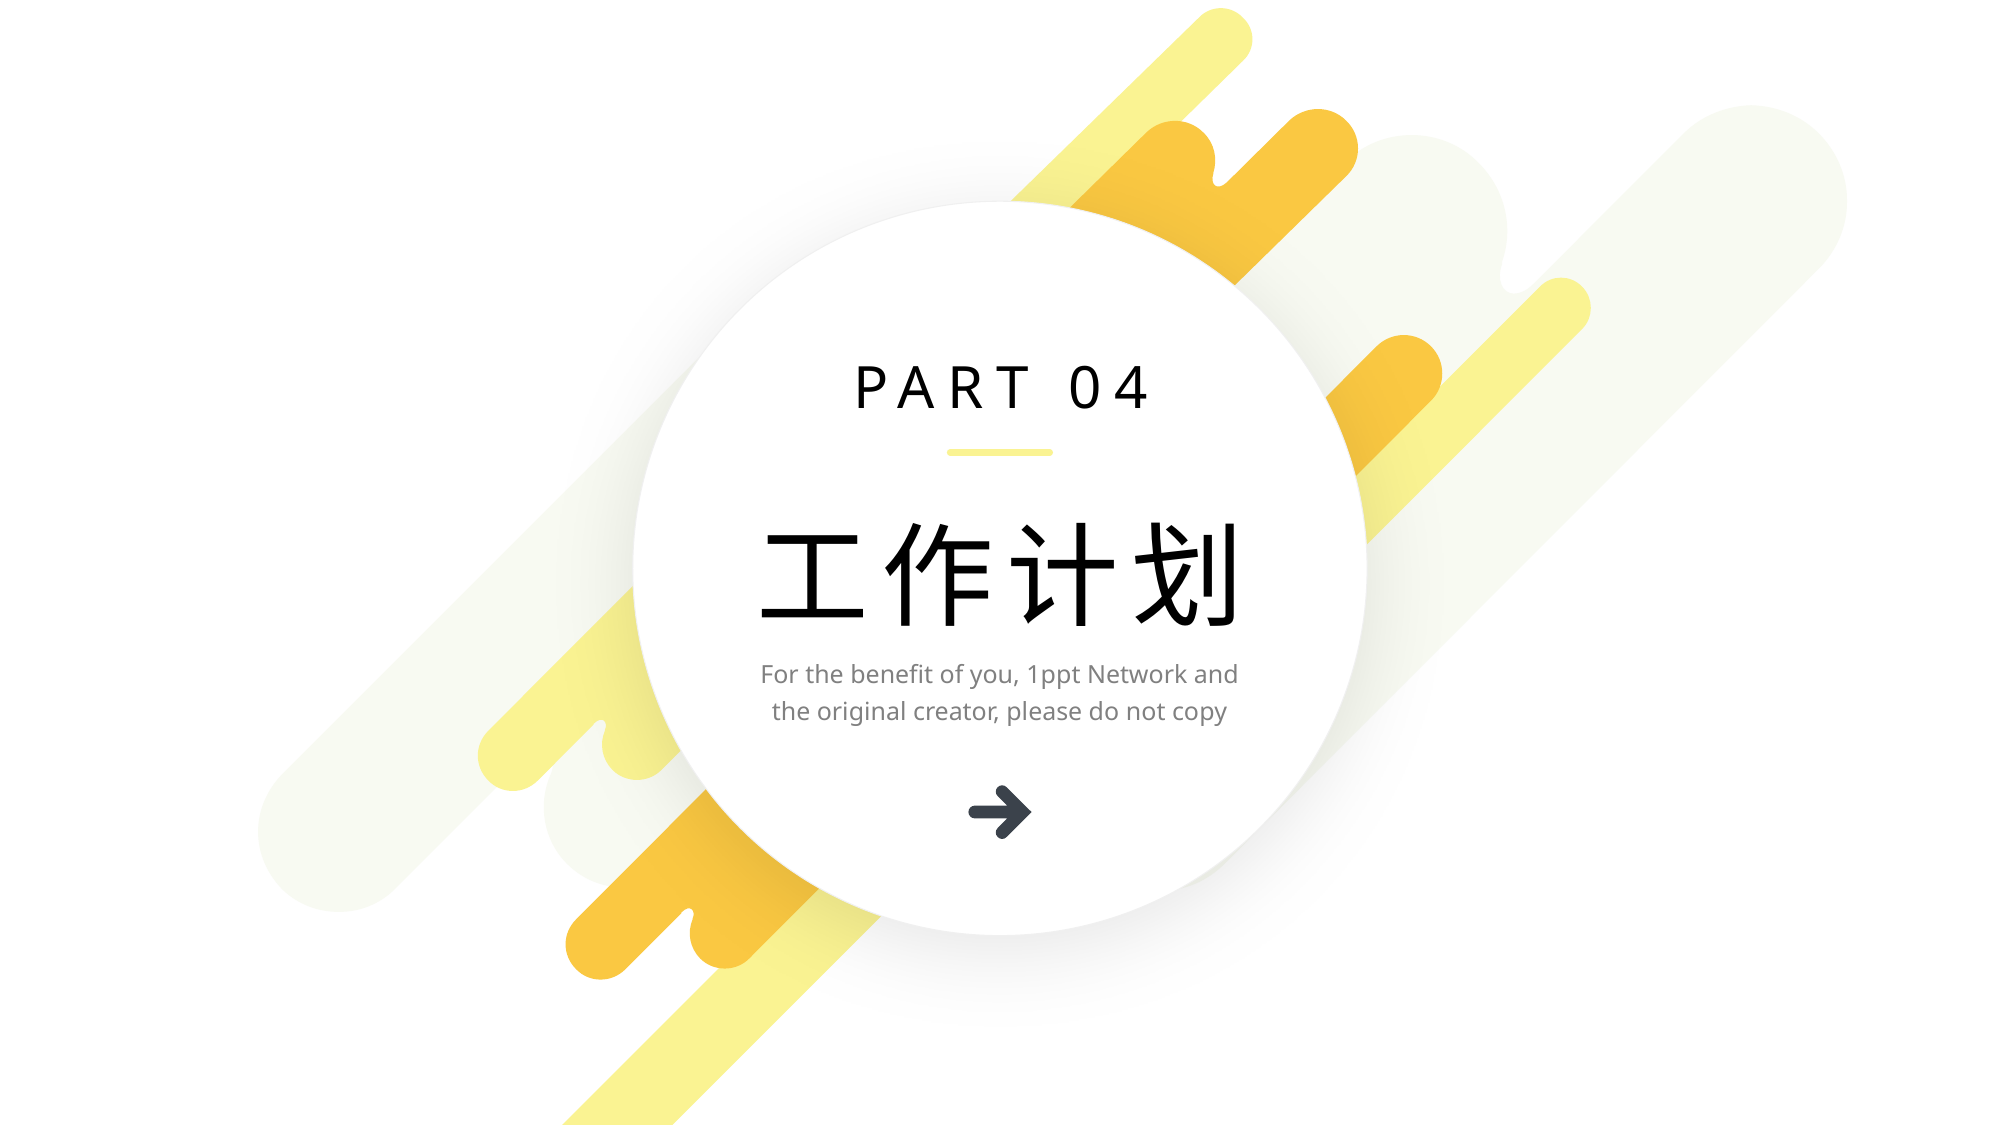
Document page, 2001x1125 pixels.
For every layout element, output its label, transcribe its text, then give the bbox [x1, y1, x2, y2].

text_box [258, 408, 648, 912]
text_box [543, 720, 680, 886]
text_box [1338, 335, 1443, 460]
text_box [1373, 277, 1591, 524]
text_box For the benefit of you, 1ppt Network and the original creator, please do not copy [731, 643, 1269, 734]
text_box [967, 784, 1033, 840]
text_box 工作计划 [742, 497, 1260, 643]
text_box [477, 612, 655, 791]
text_box [565, 815, 790, 980]
text_box [1021, 8, 1253, 198]
text_box [1245, 105, 1848, 721]
text_box [631, 200, 1369, 937]
text_box [562, 919, 849, 1125]
text_box [1078, 109, 1359, 277]
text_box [826, 342, 1175, 453]
